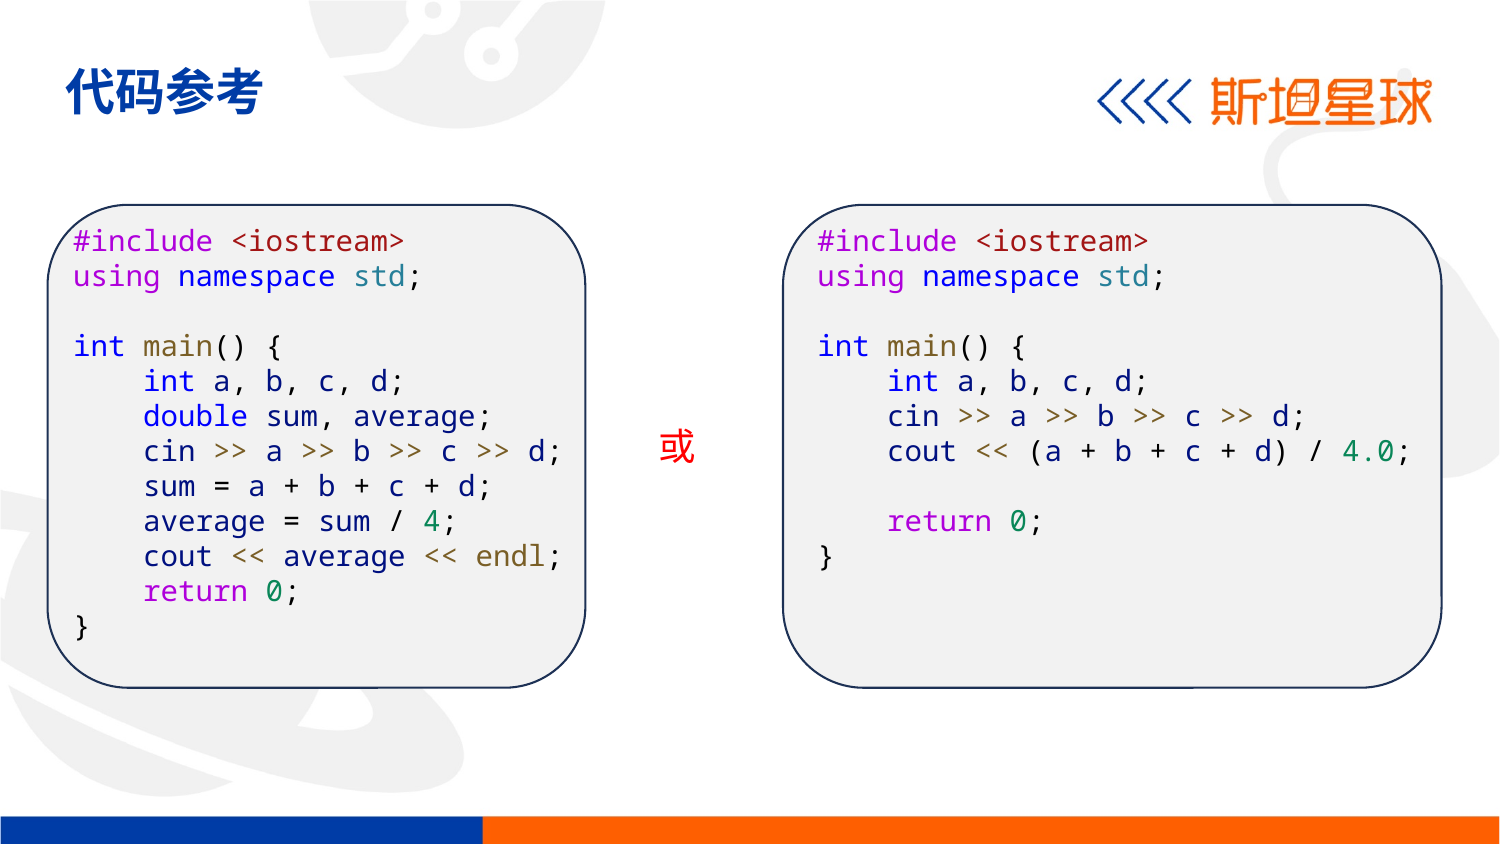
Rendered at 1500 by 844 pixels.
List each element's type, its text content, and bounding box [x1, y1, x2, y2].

picture [0, 0, 1500, 844]
text_box [781, 231, 1443, 689]
text_box 或 [643, 415, 711, 476]
text_box [86, 203, 547, 215]
text_box #include <iostream> using namespace std; int main() { int a, b, c, d; cin >> a >> b >> c >> d; cout << (a + b + c + d) / 4.0; return 0; } [802, 215, 1461, 580]
text_box [46, 243, 58, 649]
text_box #include <iostream> using namespace std; int main() { int a, b, c, d; double sum, average; cin >> a >> b >> c >> d; sum = a + b + c + d; average = sum / 4; cout << average << endl; return 0; } [58, 215, 638, 720]
text_box [822, 203, 1403, 215]
text_box 代码参考 [31, 39, 1437, 151]
